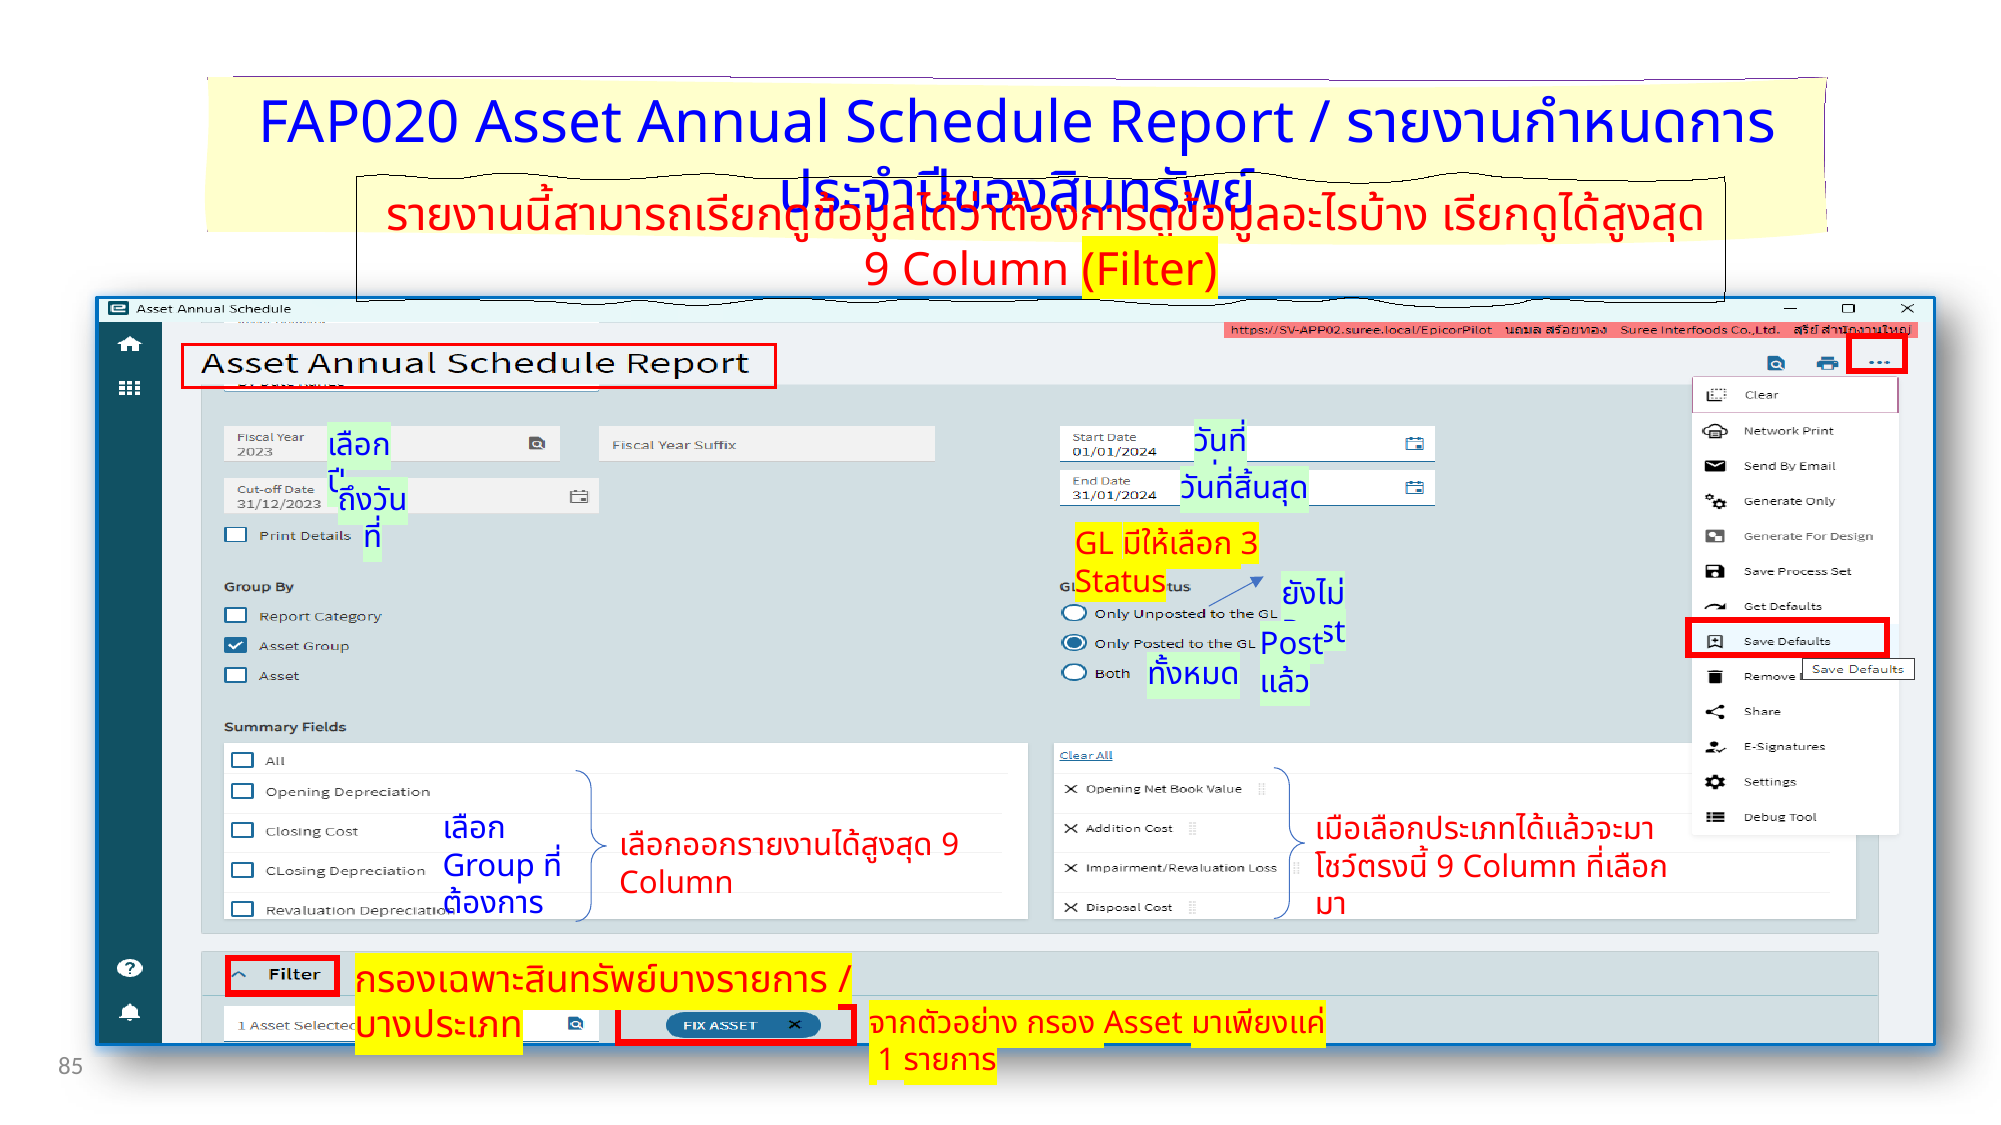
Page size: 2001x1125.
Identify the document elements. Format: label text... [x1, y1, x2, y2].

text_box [98, 77, 1934, 1046]
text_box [1208, 576, 1264, 607]
slide_number 85 [43, 1035, 494, 1096]
